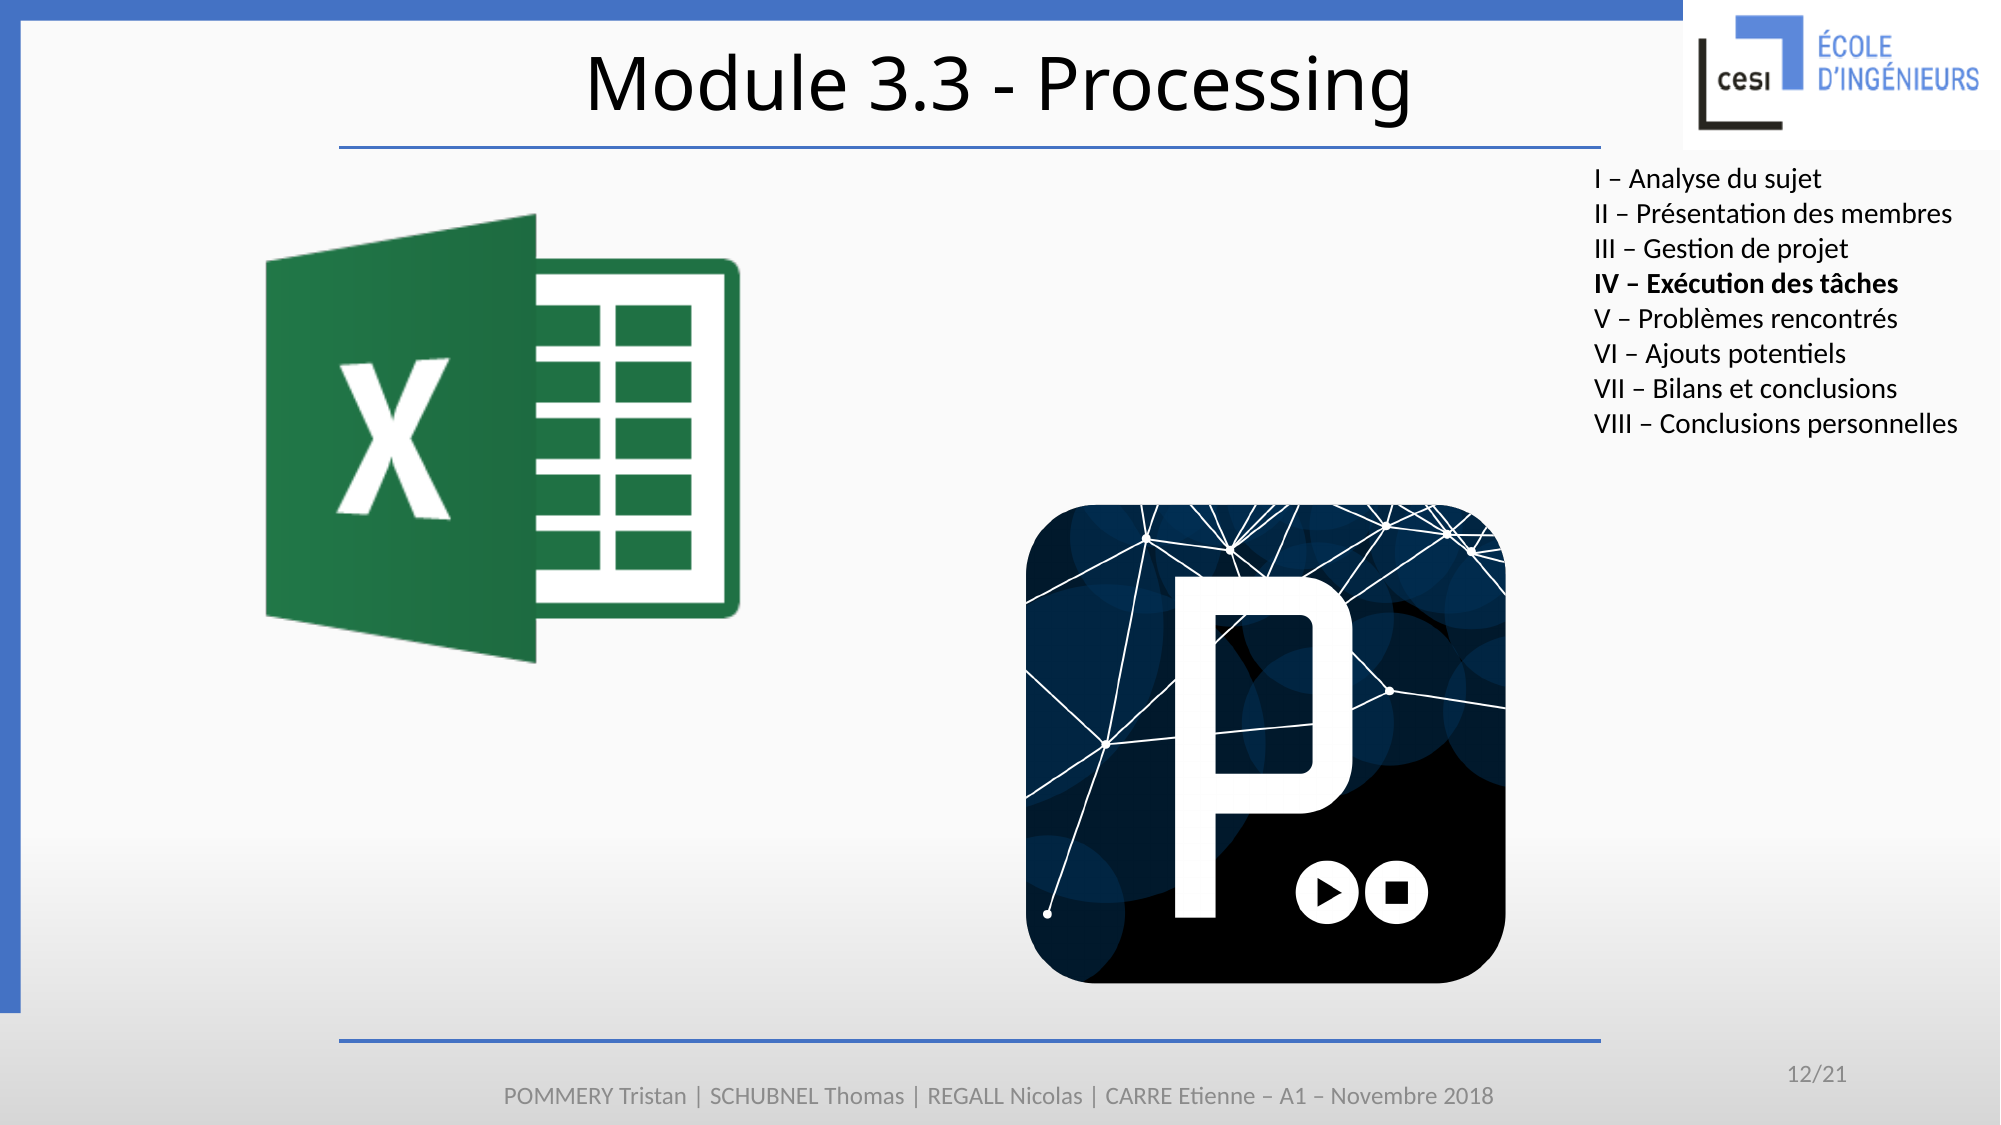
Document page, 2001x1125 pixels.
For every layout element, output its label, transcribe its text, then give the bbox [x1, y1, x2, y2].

text_box [0, 0, 1683, 22]
slide_number 12/21 [1412, 1042, 1863, 1103]
picture [255, 191, 752, 689]
title Module 3.3 - Processing [527, 38, 1473, 136]
text_box [0, 22, 22, 1014]
picture [1683, 0, 2000, 150]
picture [1018, 496, 1515, 993]
footer POMMERY Tristan | SCHUBNEL Thomas | REGALL Nicolas | CARRE Etienne – A1 – Novembre 2018 [137, 1065, 1863, 1125]
text_box I – Analyse du sujet II – Présentation des membres III – Gestion de projet IV – Exécution des tâches V – Problèmes rencontrés VI – Ajouts potentiels VII – Bilans et conclusions VIII – Conclusions personnelles [1579, 151, 2000, 447]
